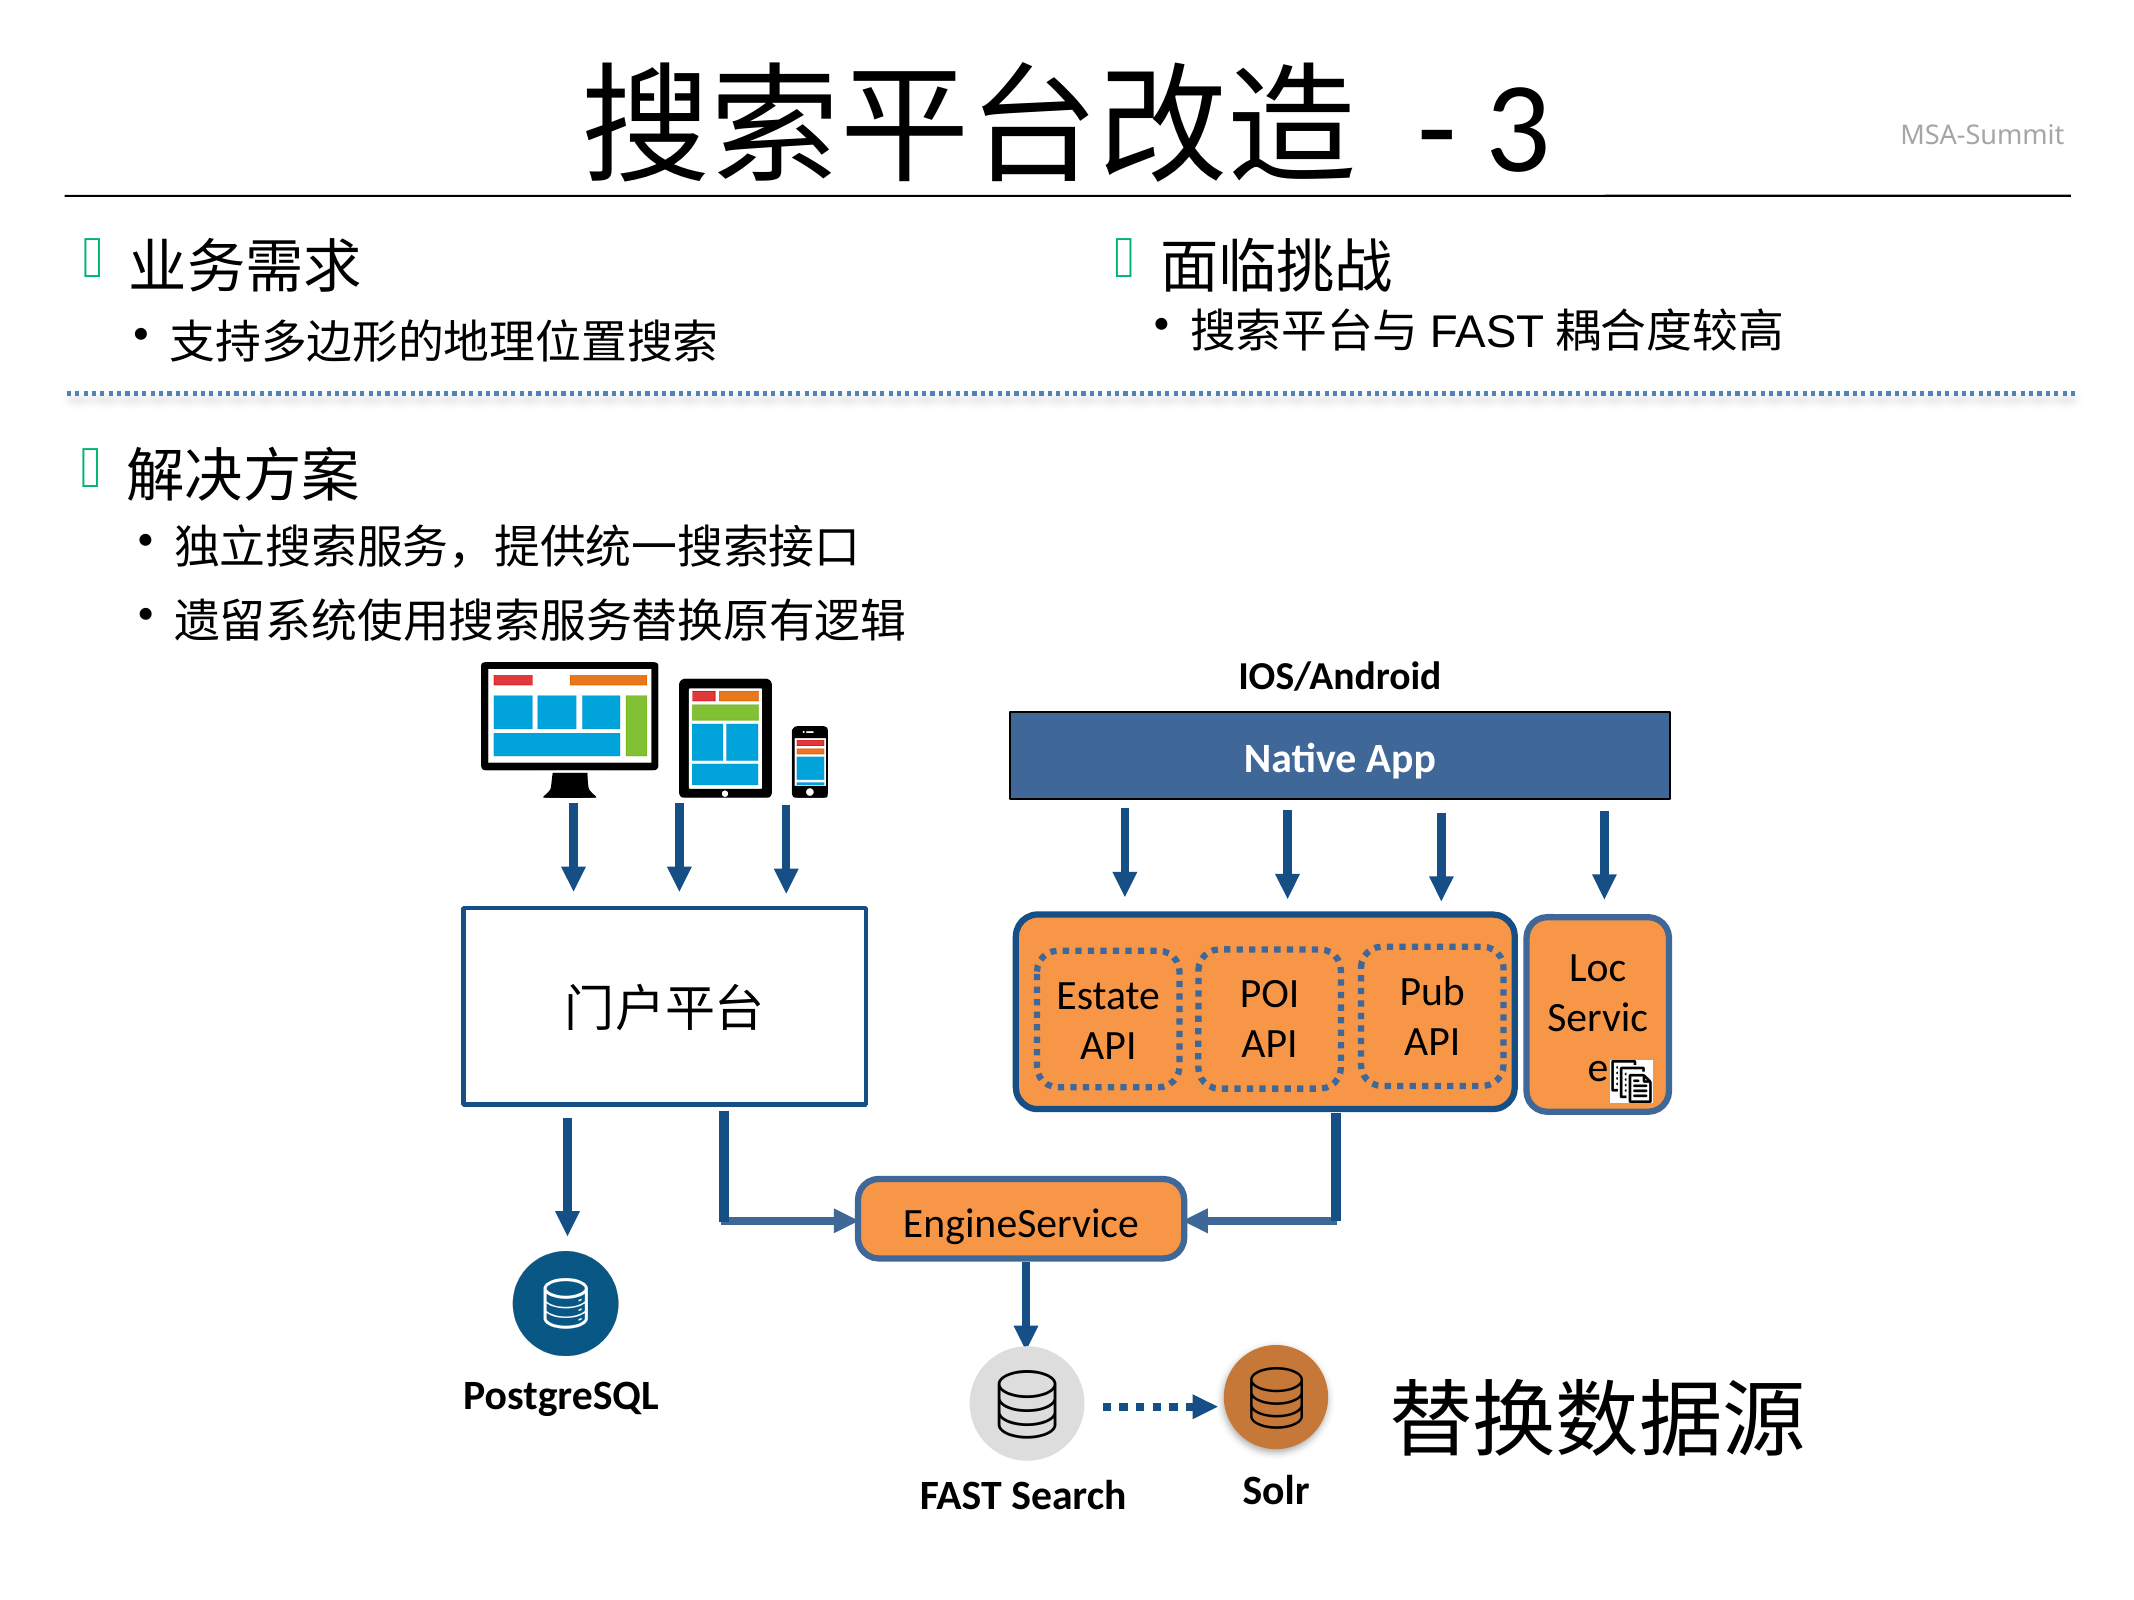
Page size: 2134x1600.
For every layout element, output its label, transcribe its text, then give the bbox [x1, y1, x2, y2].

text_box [68, 427, 1670, 1529]
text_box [70, 217, 1786, 370]
text_box 替换数据源 [1675, 1355, 1817, 1477]
title 搜索平台改造 - 3 [61, 38, 2072, 201]
